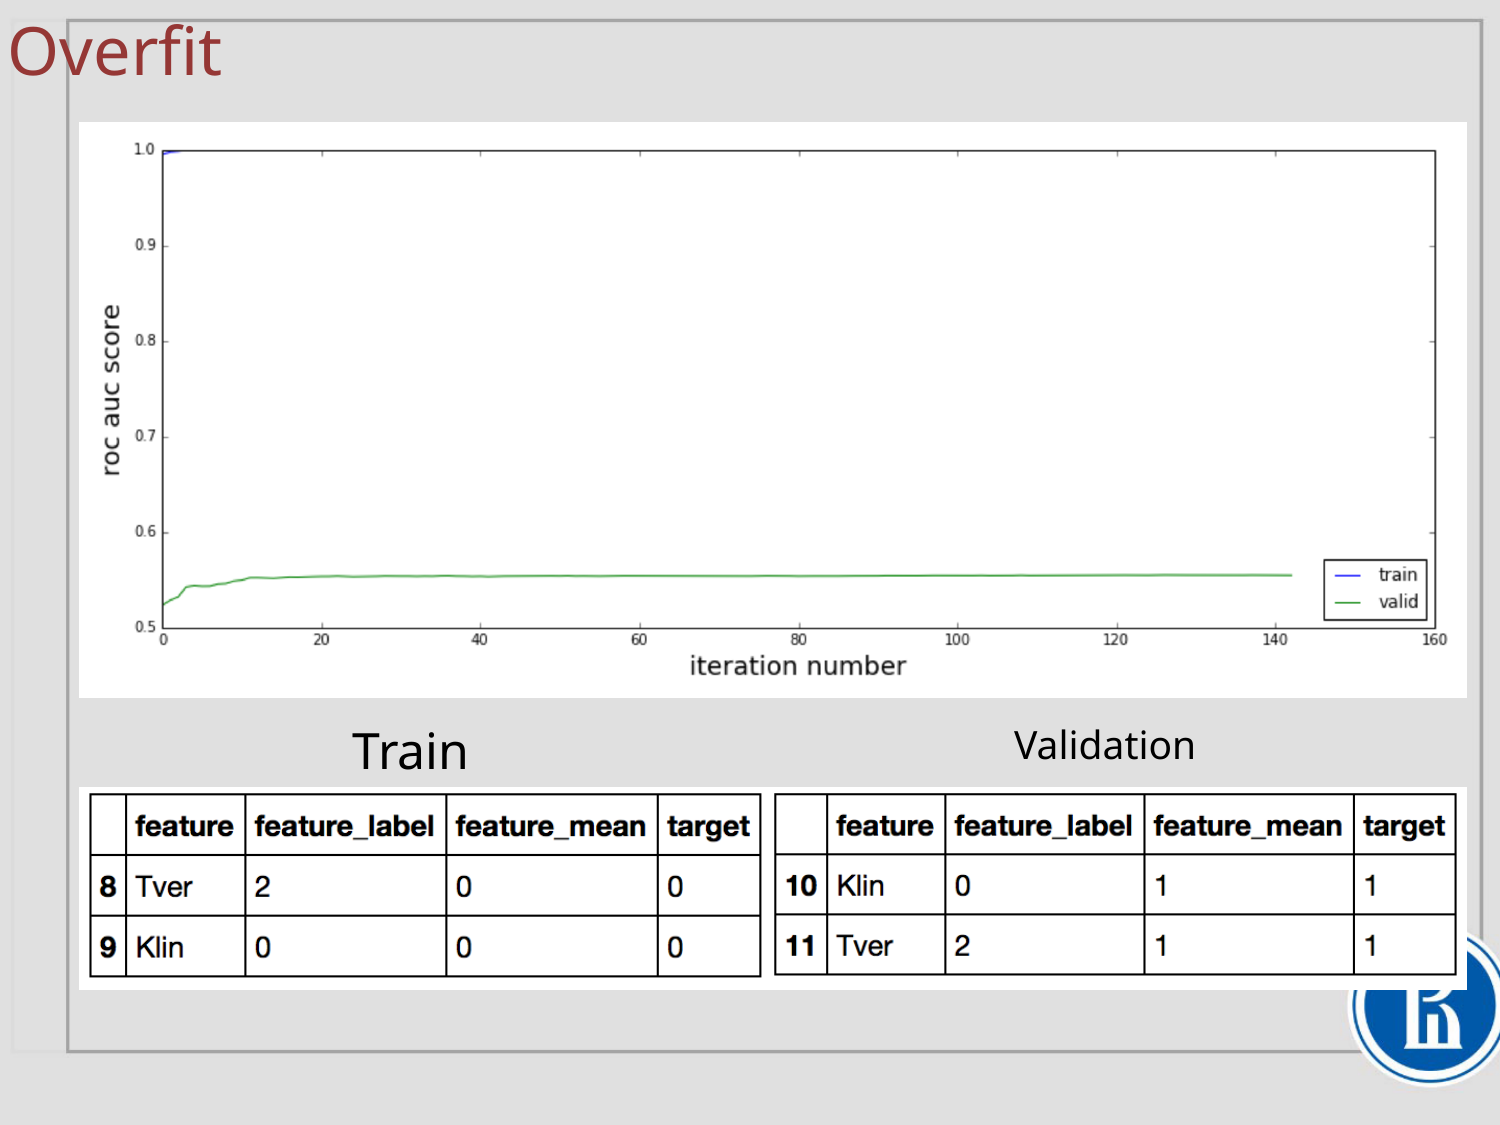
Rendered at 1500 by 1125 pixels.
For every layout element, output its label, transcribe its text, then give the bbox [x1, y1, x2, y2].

list Train [344, 711, 494, 784]
title Overfit [0, 0, 1406, 97]
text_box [79, 786, 1467, 991]
picture [0, 0, 1500, 1125]
text_box Validation [1005, 712, 1239, 784]
